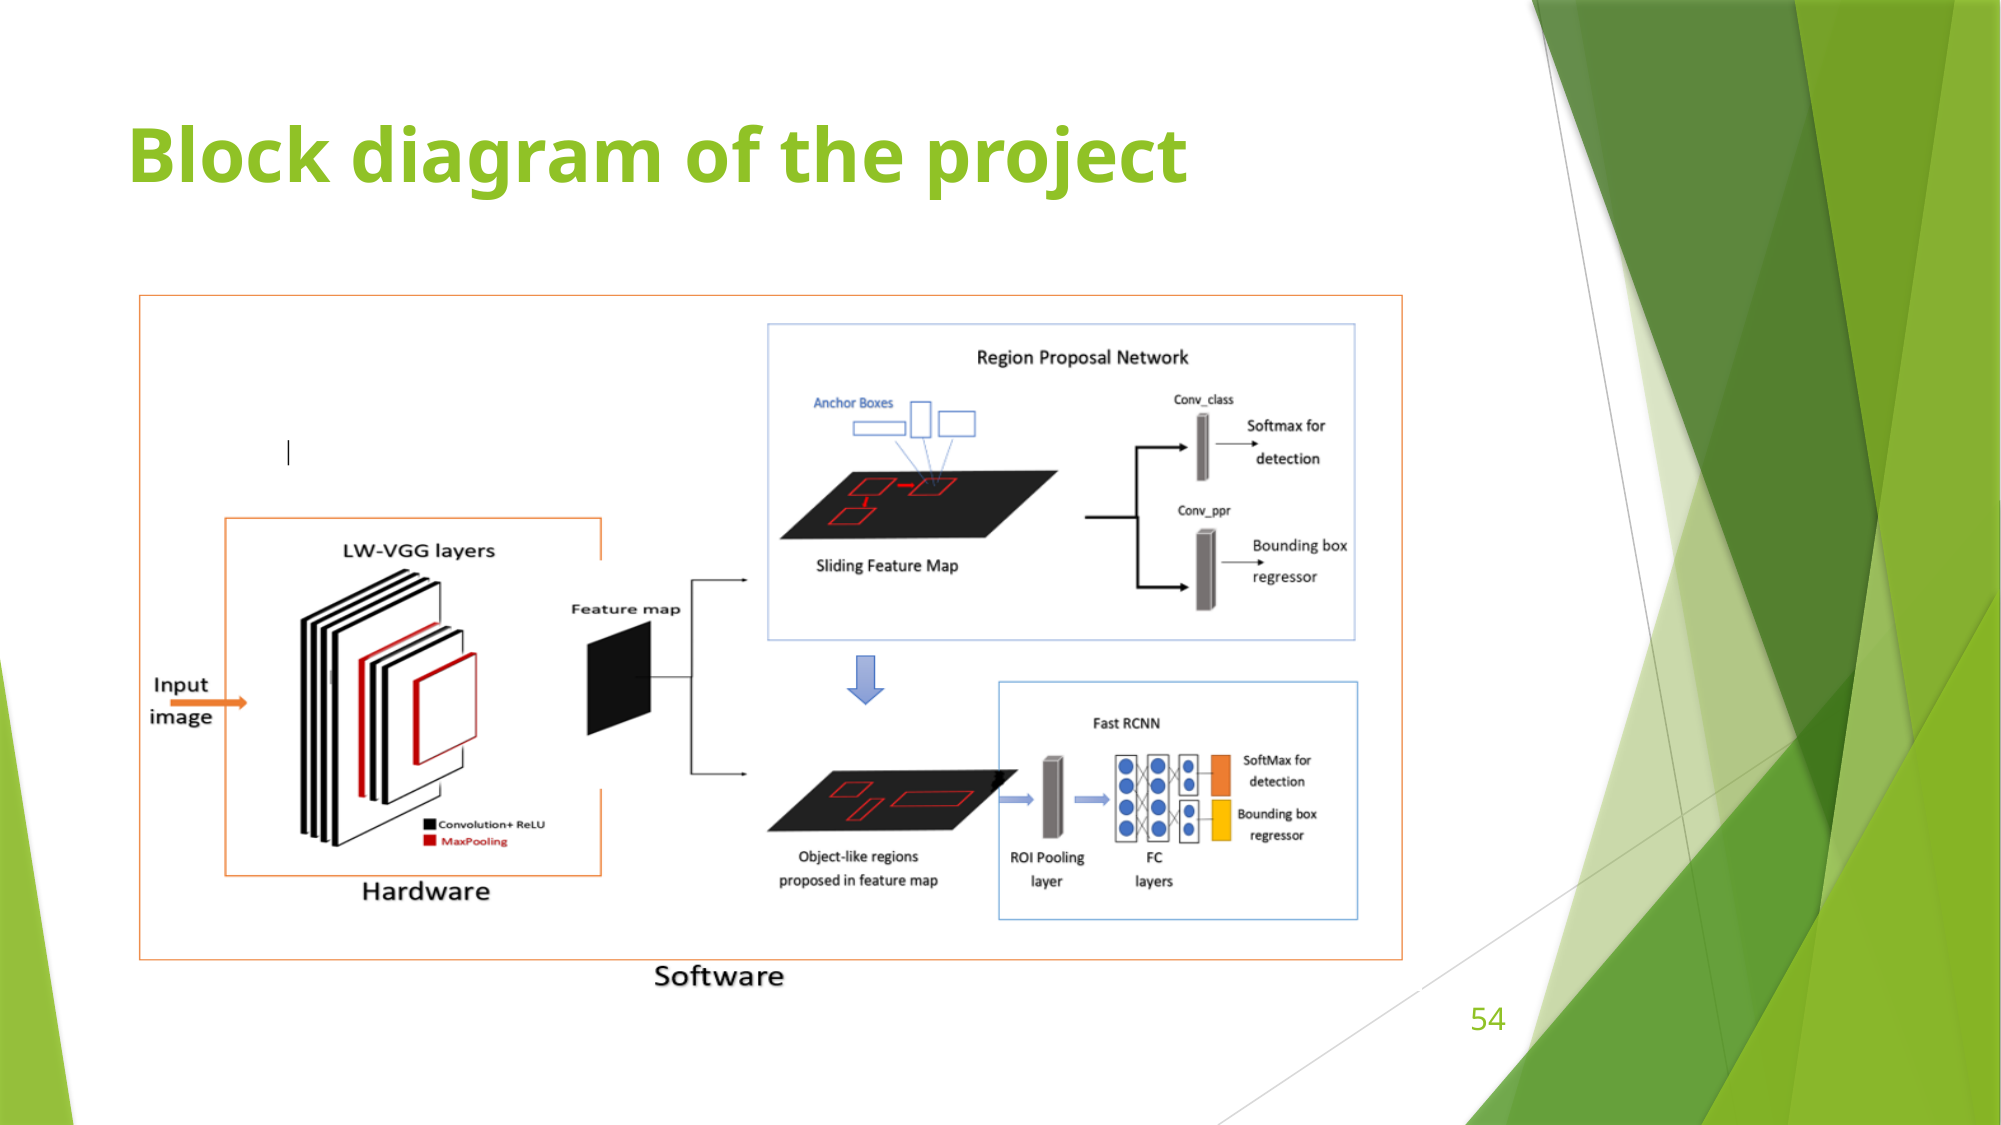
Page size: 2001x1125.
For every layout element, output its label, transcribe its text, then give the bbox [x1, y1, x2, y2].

picture [128, 272, 1422, 992]
slide_number 54 [1409, 991, 1522, 1051]
title Block diagram of the project [111, 99, 1522, 317]
